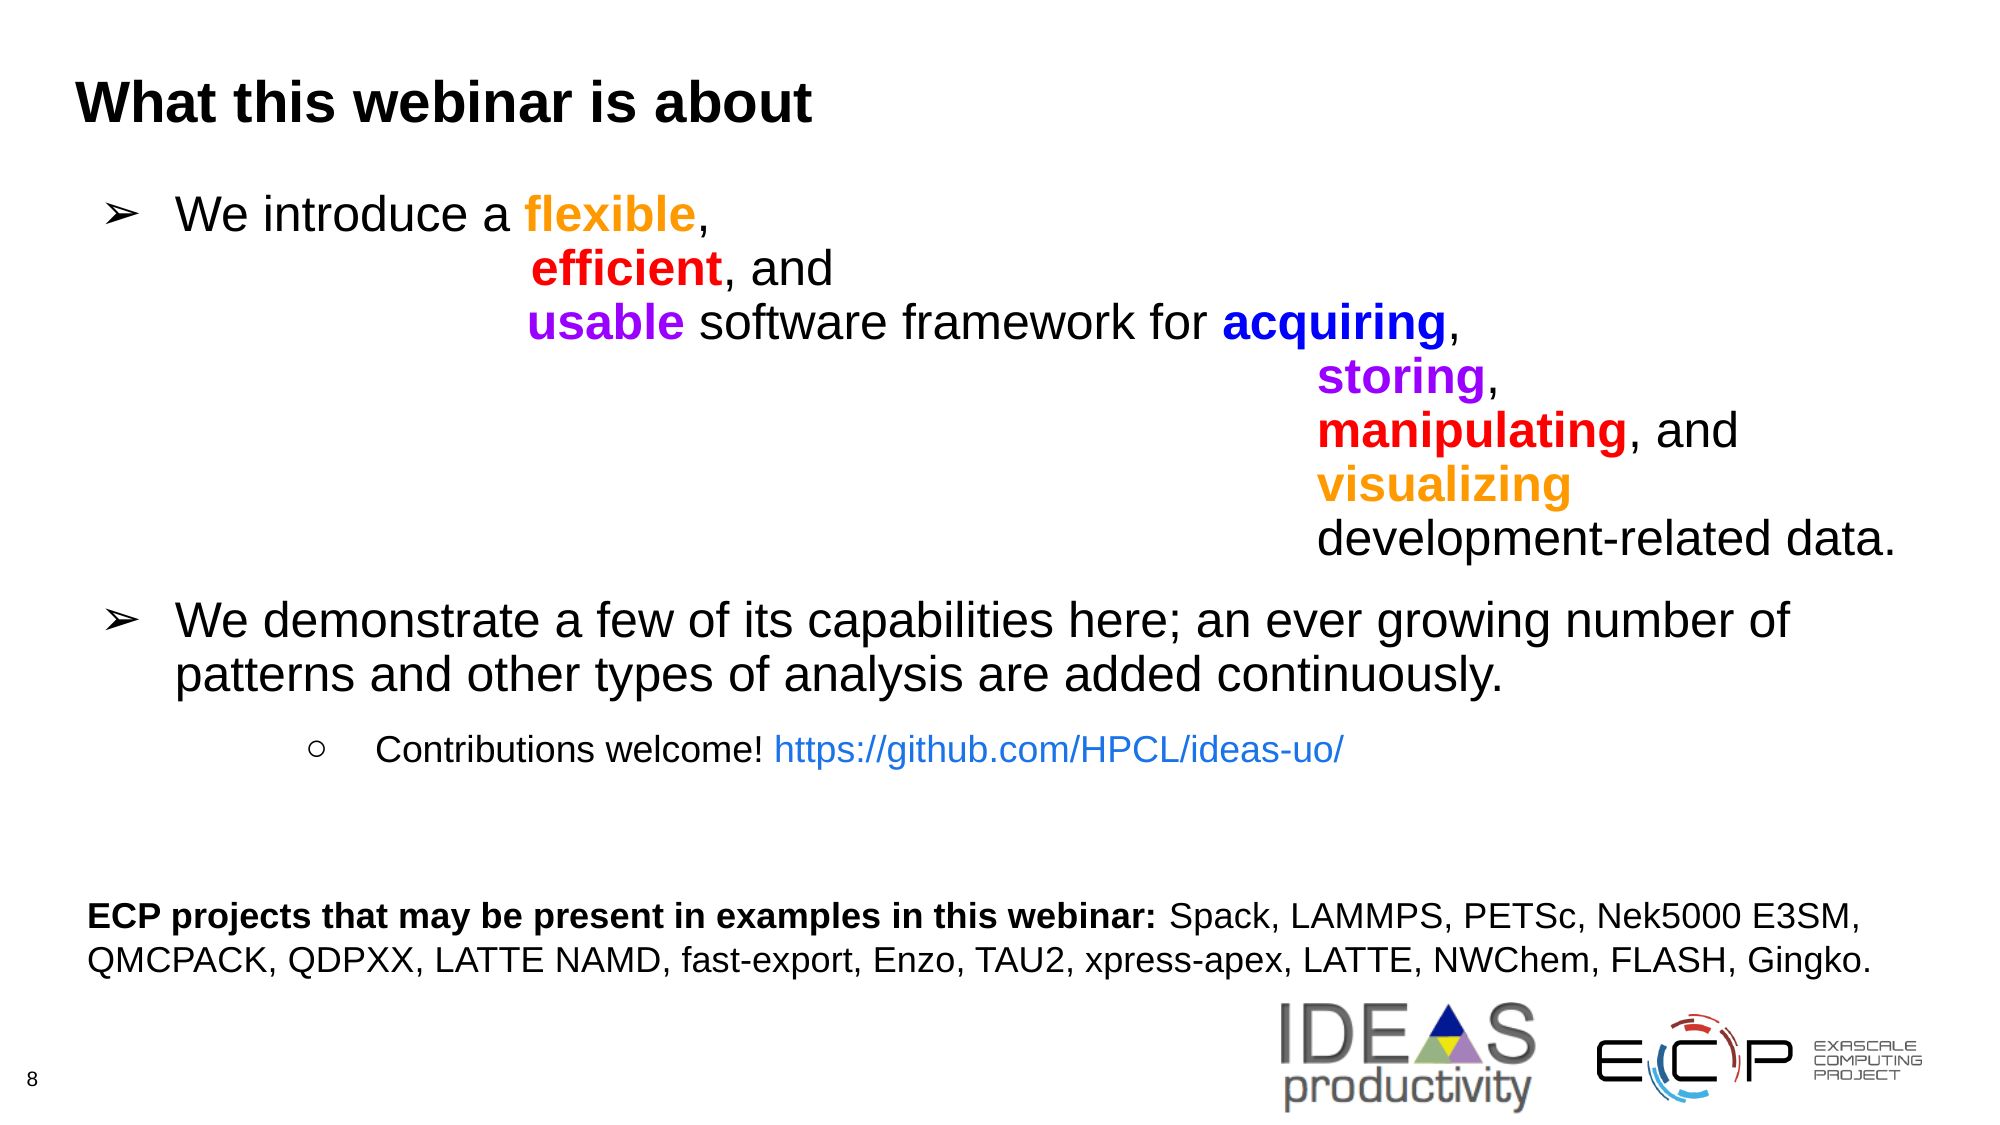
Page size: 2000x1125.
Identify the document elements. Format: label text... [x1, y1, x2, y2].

picture [1280, 1002, 1537, 1114]
text_box ECP projects that may be present in examples in this webinar: Spack, LAMMPS, PETSc, Nek5000 E3SM, QMCPACK, QDPXX, LATTE NAMD, fast-export, Enzo, TAU2, xpress-apex, LATTE, NWChem, FLASH, Gingko. [67, 872, 1933, 1000]
picture [1597, 1014, 1922, 1103]
title What this webinar is about [59, 67, 1926, 180]
list We introduce a flexible, efficient, and usable software framework for acquiring, storing, manipulating, and visualizing development-related data. We demonstrate a few of its capabilities here; an ever growing number of patterns and other types of analysis are added continuously. Contributions welcome! https://github.com/HPCL/ideas-uo/ [59, 180, 1926, 874]
